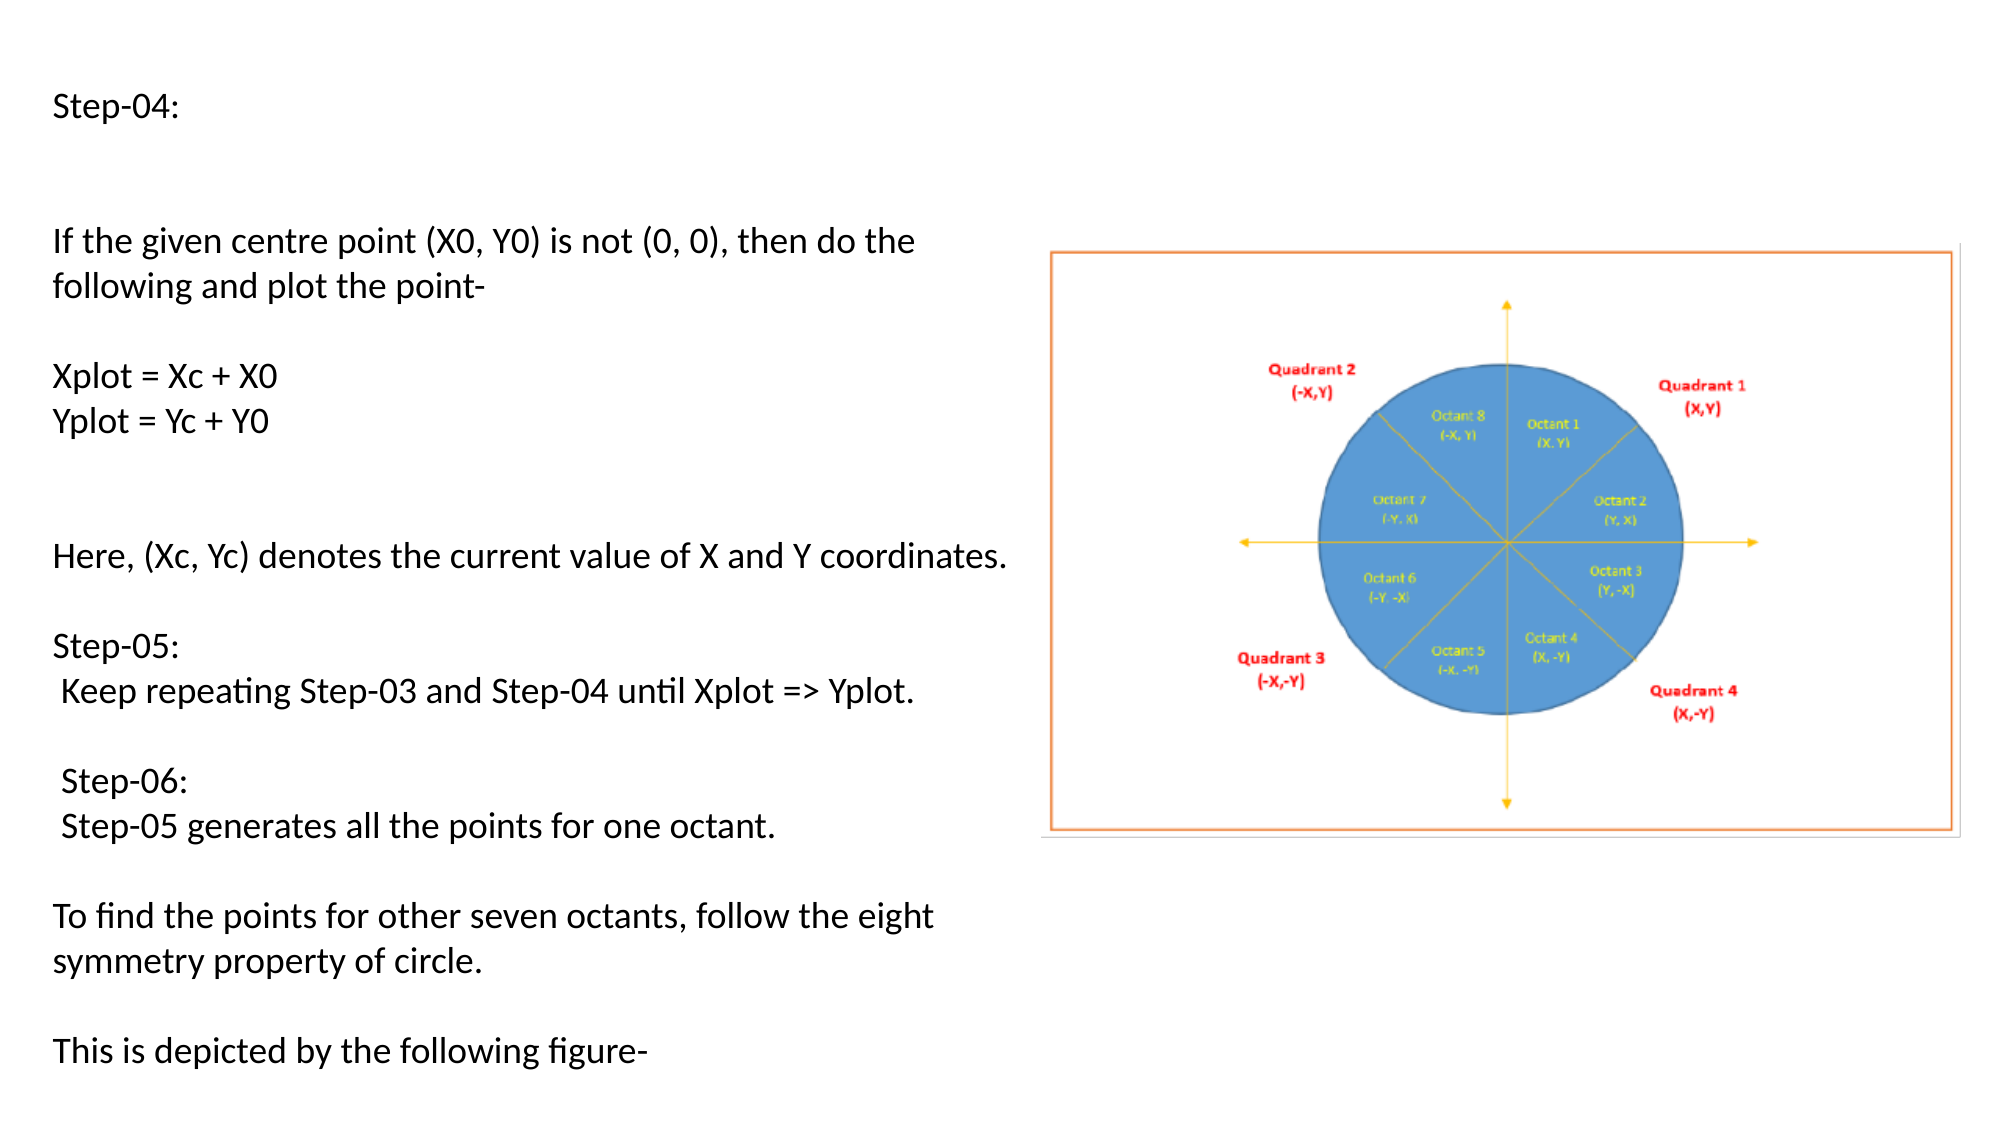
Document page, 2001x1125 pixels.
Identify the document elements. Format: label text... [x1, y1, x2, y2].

picture [1041, 243, 1962, 839]
text_box Step-04: If the given centre point (X0, Y0) is not (0, 0), then do the following and plot the point- Xplot = Xc + X0 Yplot = Yc + Y0 Here, (Xc, Yc) denotes the current value of X and Y coordinates. Step-05: Keep repeating Step-03 and Step-04 until Xplot => Yplot. Step-06: Step-05 generates all the points for one octant. To find the points for other seven octants, follow the eight symmetry property of circle. This is depicted by the following figure- [38, 74, 1039, 1079]
